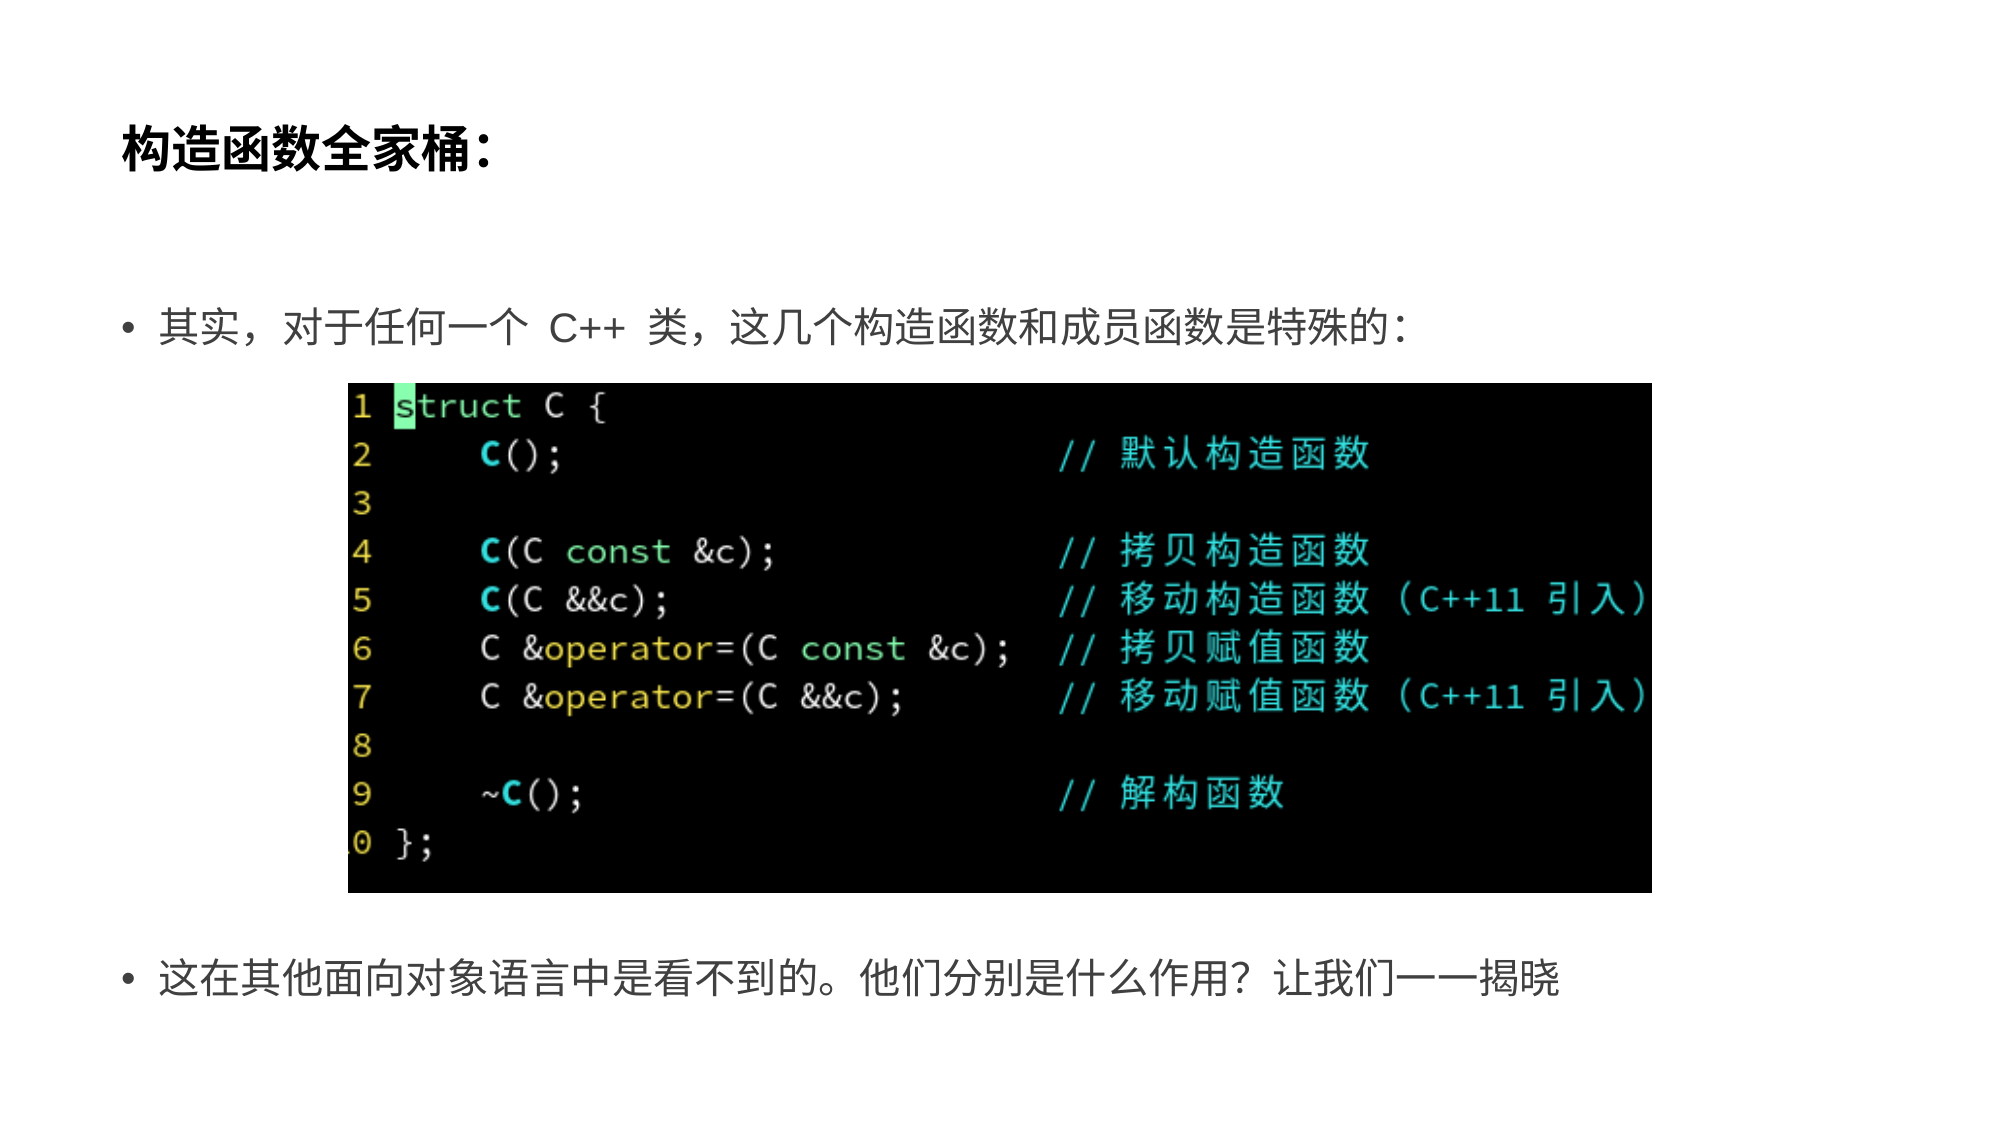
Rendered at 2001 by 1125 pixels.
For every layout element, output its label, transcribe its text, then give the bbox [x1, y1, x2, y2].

list 其实，对于任何一个 C++ 类，这几个构造函数和成员函数是特殊的： 这在其他面向对象语言中是看不到的。他们分别是什么作用？让我们一一揭晓 [106, 299, 1832, 1014]
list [348, 383, 1652, 893]
title 构造函数全家桶： [106, 42, 1832, 260]
